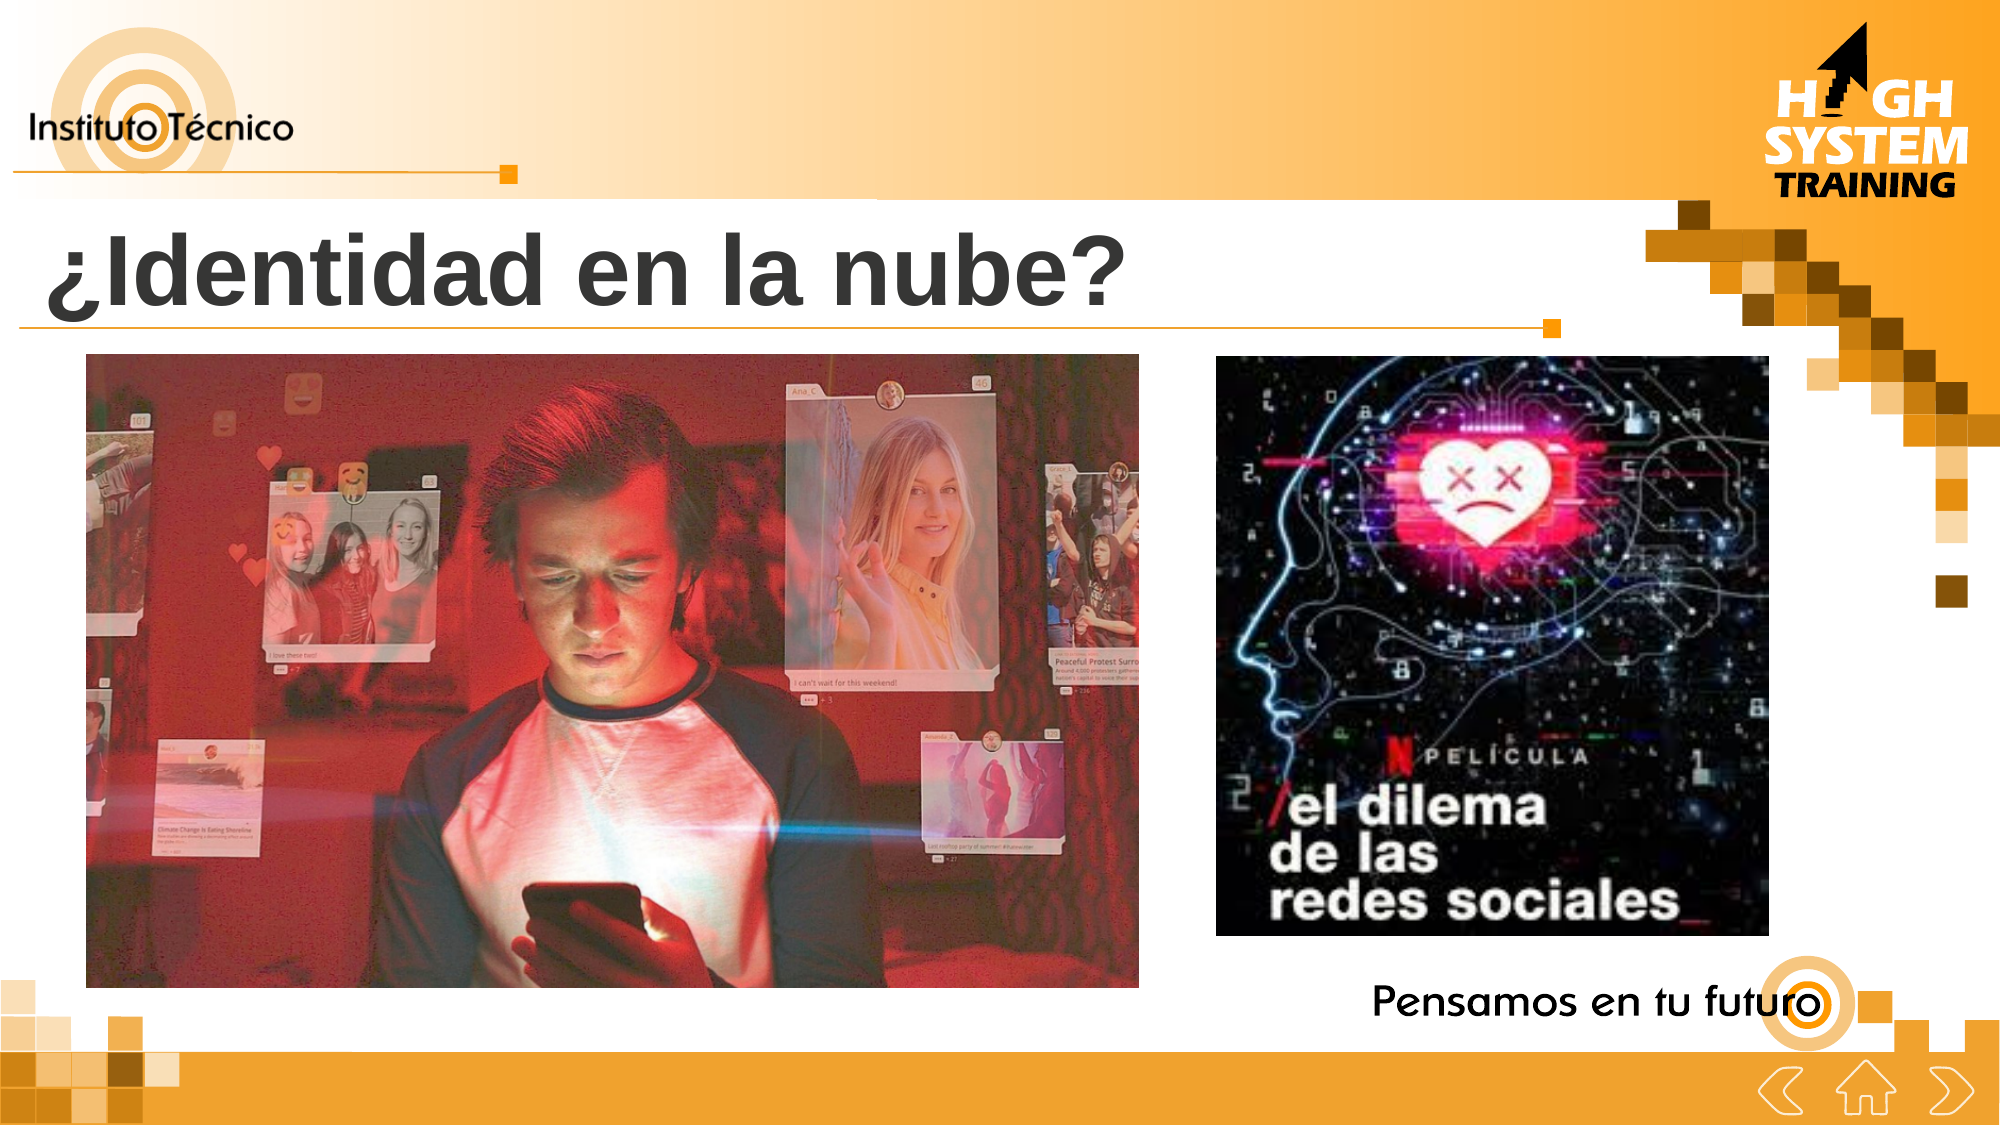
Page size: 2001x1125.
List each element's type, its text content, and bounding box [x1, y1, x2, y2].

picture [4, 90, 318, 173]
text_box ¿Identidad en la nube? [28, 186, 1574, 304]
picture [1216, 355, 1769, 936]
picture [86, 354, 1139, 989]
